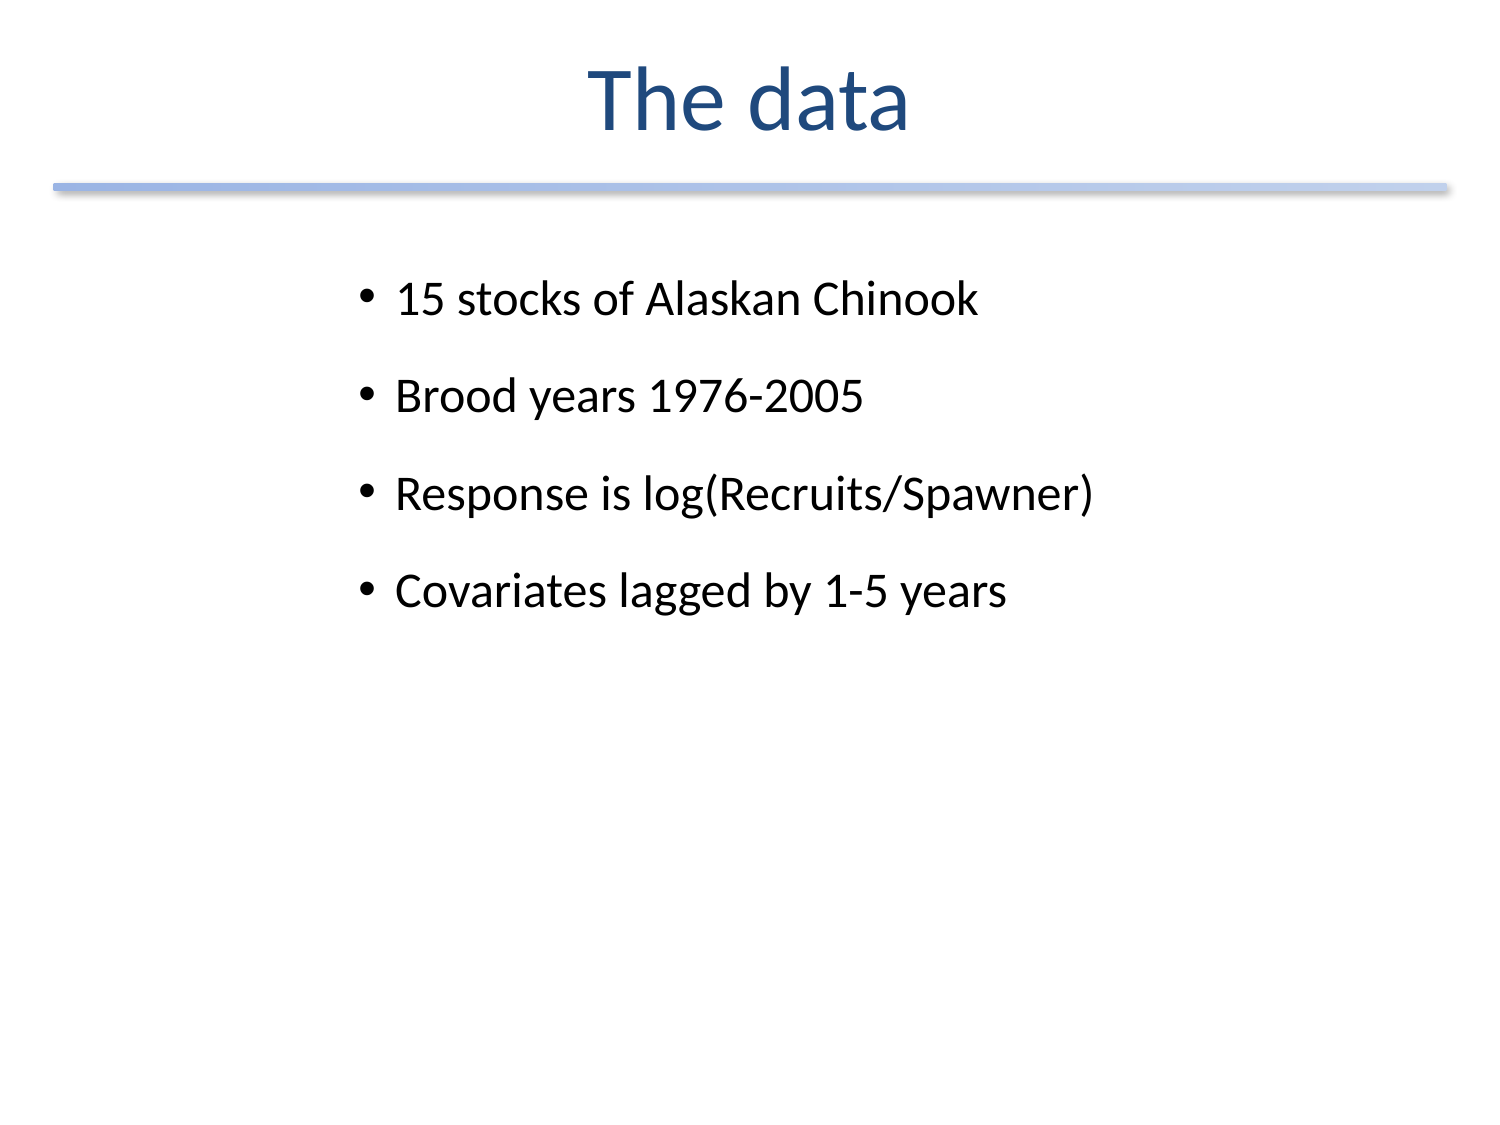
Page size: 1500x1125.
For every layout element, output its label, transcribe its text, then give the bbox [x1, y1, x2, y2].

text_box [52, 182, 1448, 193]
title The data [0, 0, 1500, 188]
text_box 15 stocks of Alaskan Chinook Brood years 1976-2005 Response is log(Recruits/Spawner) Covariates lagged by 1-5 years [342, 256, 1158, 627]
